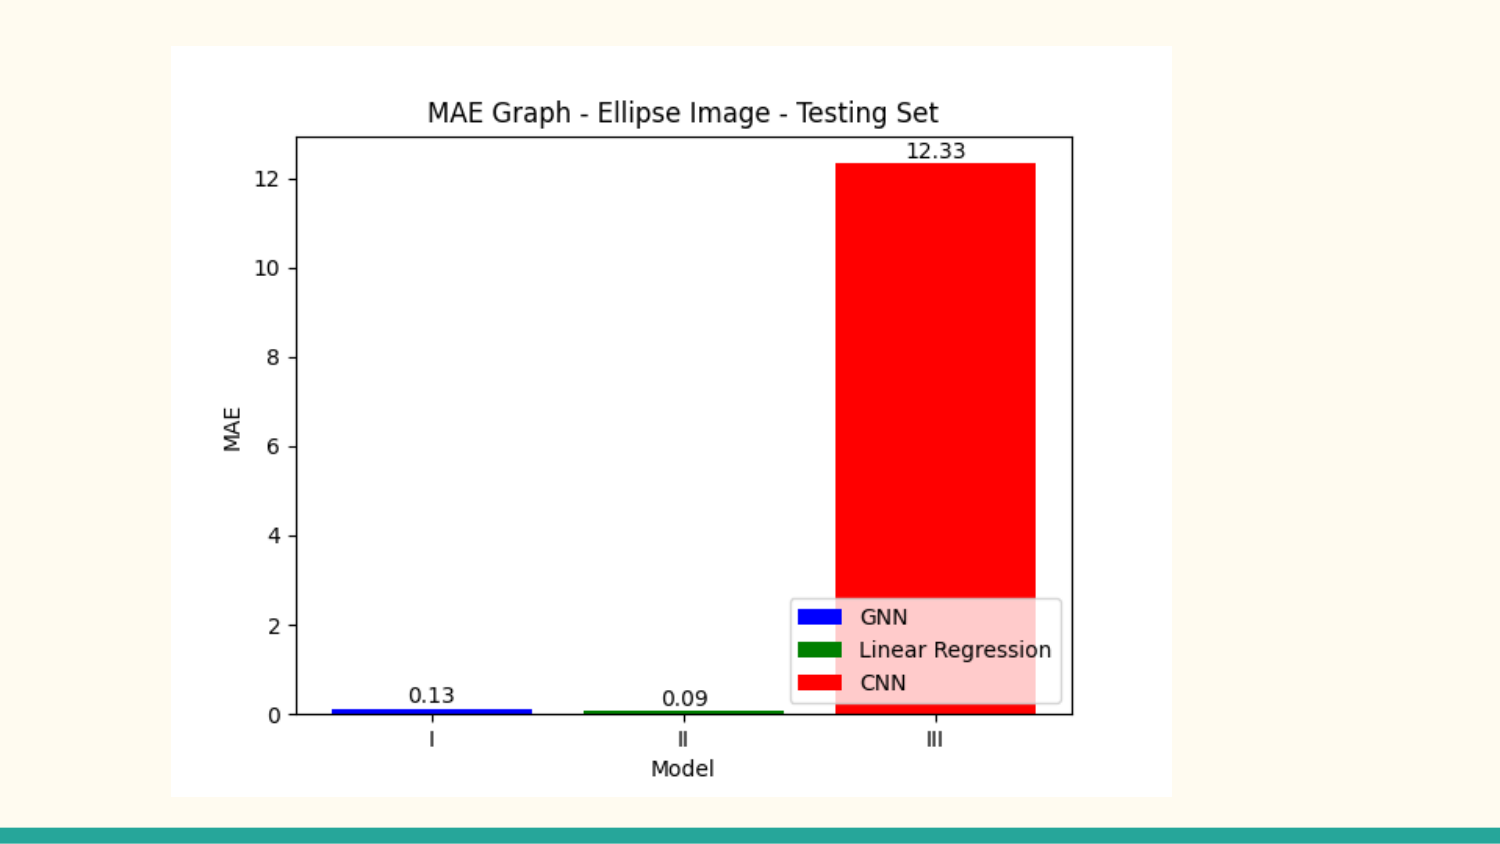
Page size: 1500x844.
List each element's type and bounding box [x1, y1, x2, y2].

picture [171, 46, 1172, 798]
